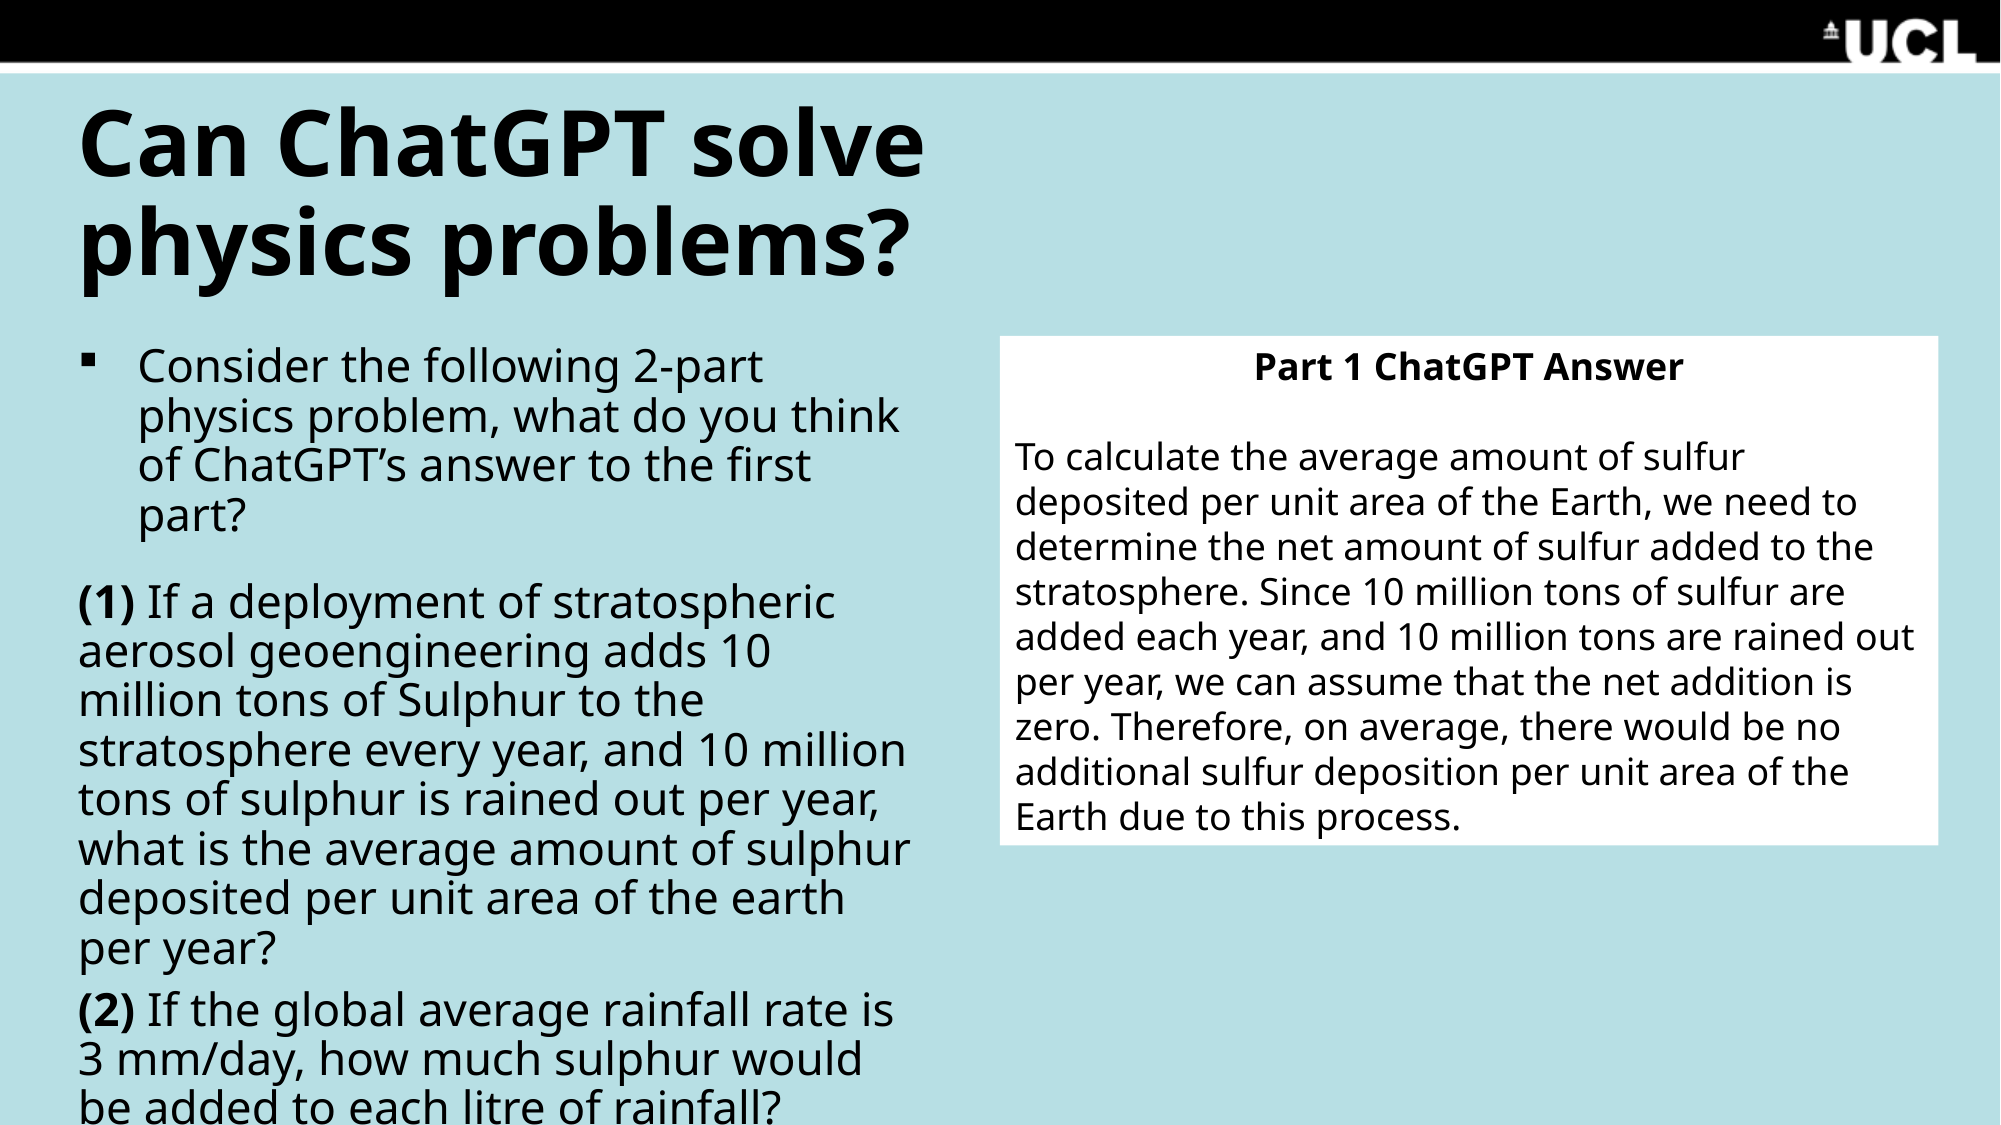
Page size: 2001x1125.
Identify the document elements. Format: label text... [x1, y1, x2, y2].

title Can ChatGPT solve physics problems? [62, 89, 1043, 317]
list Consider the following 2-part physics problem, what do you think of ChatGPT’s answer to the first part? (1) If a deployment of stratospheric aerosol geoengineering adds 10 million tons of Sulphur to the stratosphere every year, and 10 million tons of sulphur is rained out per year, what is the average amount of sulphur deposited per unit area of the earth per year? (2) If the global average rainfall rate is 3 mm/day, how much sulphur would be added to each litre of rainfall? [62, 335, 941, 1055]
picture [0, 0, 2001, 1125]
text_box Part 1 ChatGPT Answer To calculate the average amount of sulfur deposited per unit area of the Earth, we need to determine the net amount of sulfur added to the stratosphere. Since 10 million tons of sulfur are added each year, and 10 million tons are rained out per year, we can assume that the net addition is zero. Therefore, on average, there would be no additional sulfur deposition per unit area of the Earth due to this process. [999, 335, 1939, 846]
